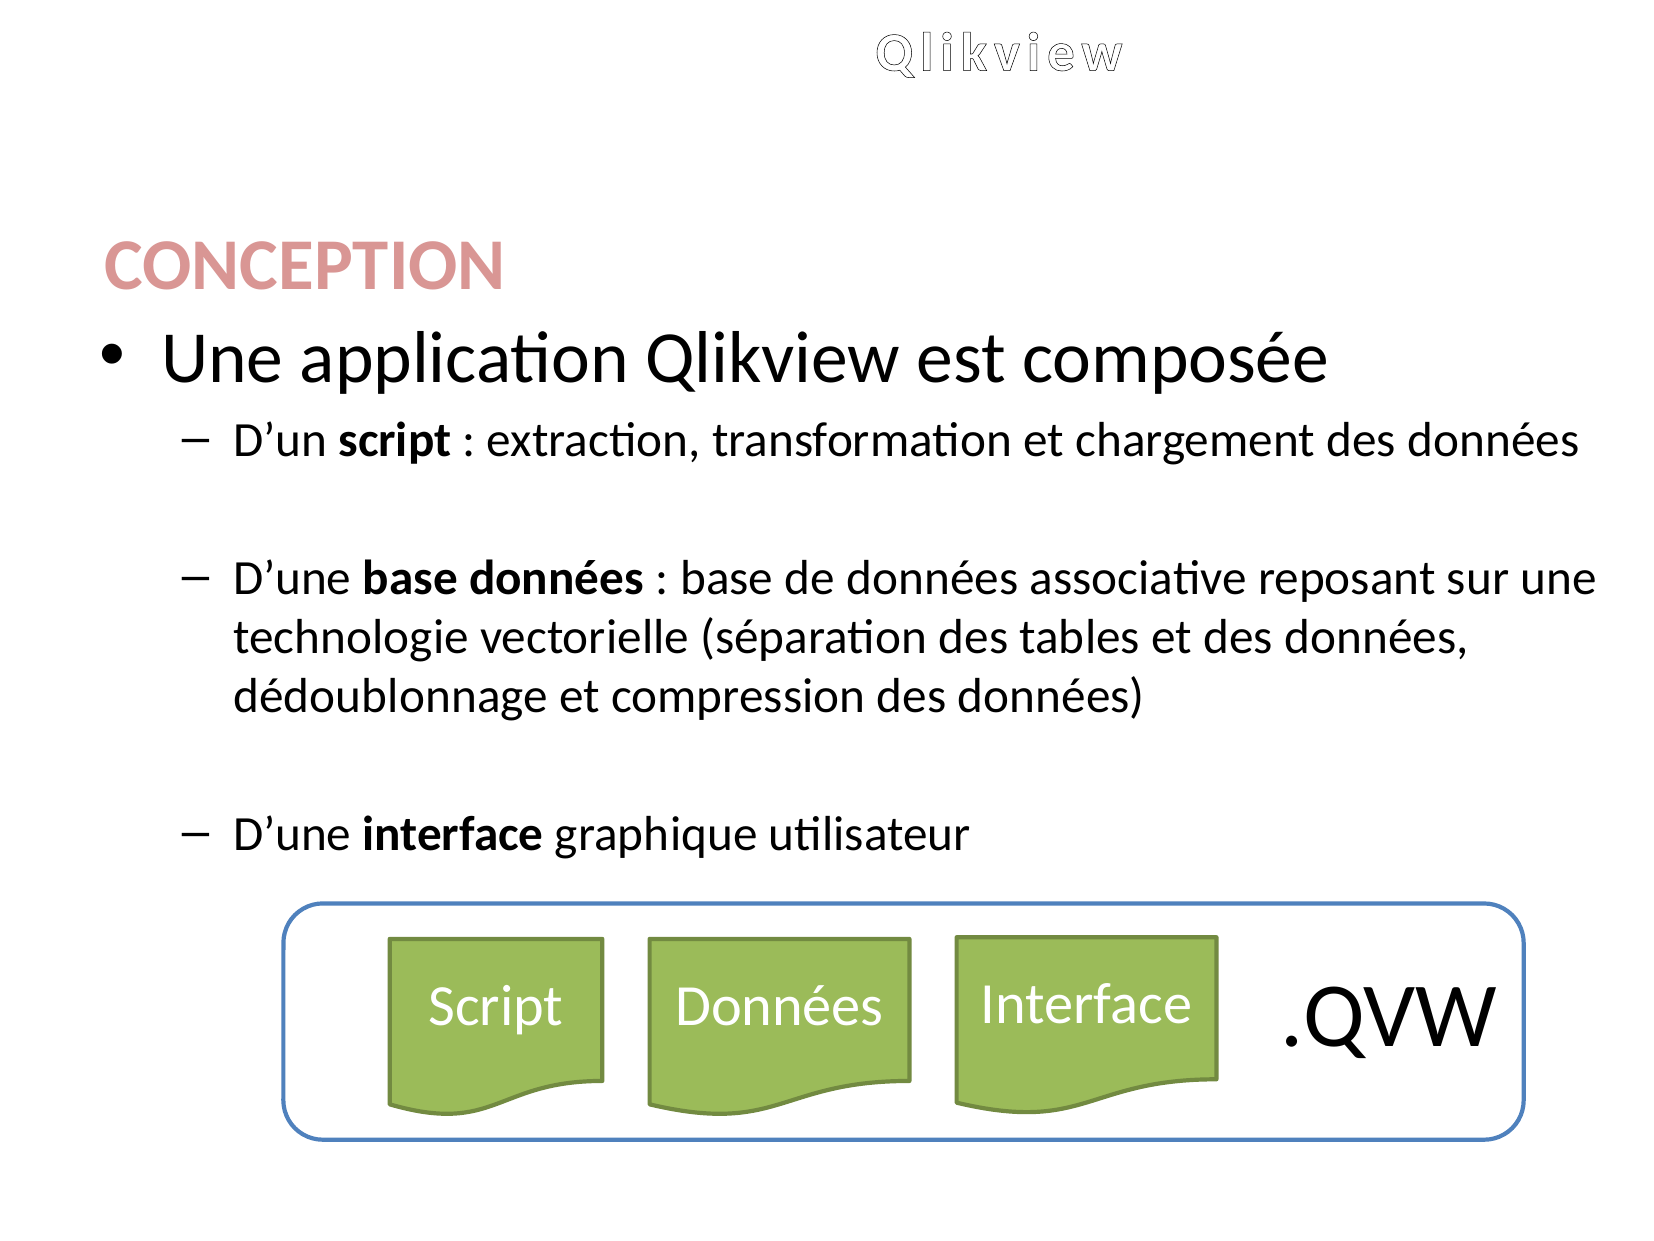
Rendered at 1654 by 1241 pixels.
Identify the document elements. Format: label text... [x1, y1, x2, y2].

text_box Interface [954, 935, 1219, 1115]
text_box Données [647, 936, 912, 1116]
text_box Conception [88, 228, 1565, 314]
text_box Script [387, 936, 605, 1116]
title Qlikview [345, 8, 1654, 110]
text_box Une application Qlikview est composée D’un script : extraction, transformation et chargement des données D’une base données : base de données associative reposant sur une technologie vectorielle (séparation des tables et des données, dédoublonnage et compression des données) D’une interface graphique utilisateur [82, 301, 1630, 1180]
